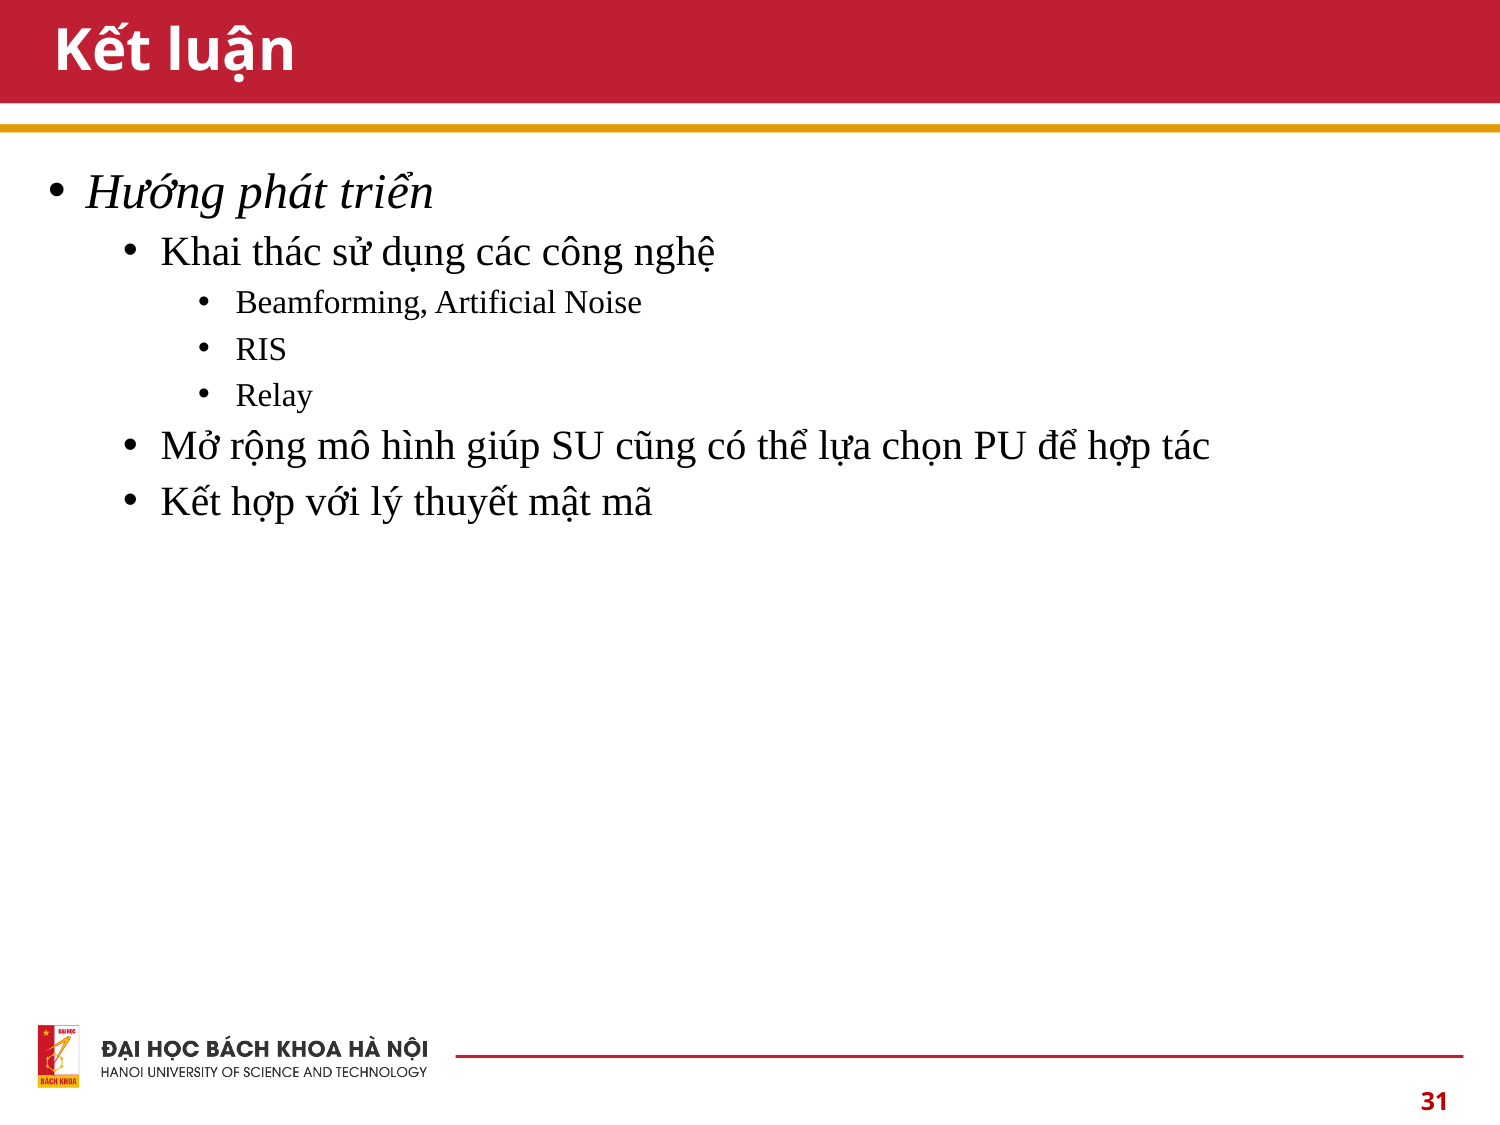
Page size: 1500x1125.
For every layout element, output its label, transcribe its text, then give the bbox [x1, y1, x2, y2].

title Kết luận [38, 12, 1462, 86]
picture [0, 0, 1500, 1125]
text_box Hướng phát triển Khai thác sử dụng các công nghệ Beamforming, Artificial Noise RIS Relay Mở rộng mô hình giúp SU cũng có thể lựa chọn PU để hợp tác Kết hợp với lý thuyết mật mã [33, 86, 1462, 1050]
slide_number 31 [1126, 1078, 1464, 1125]
